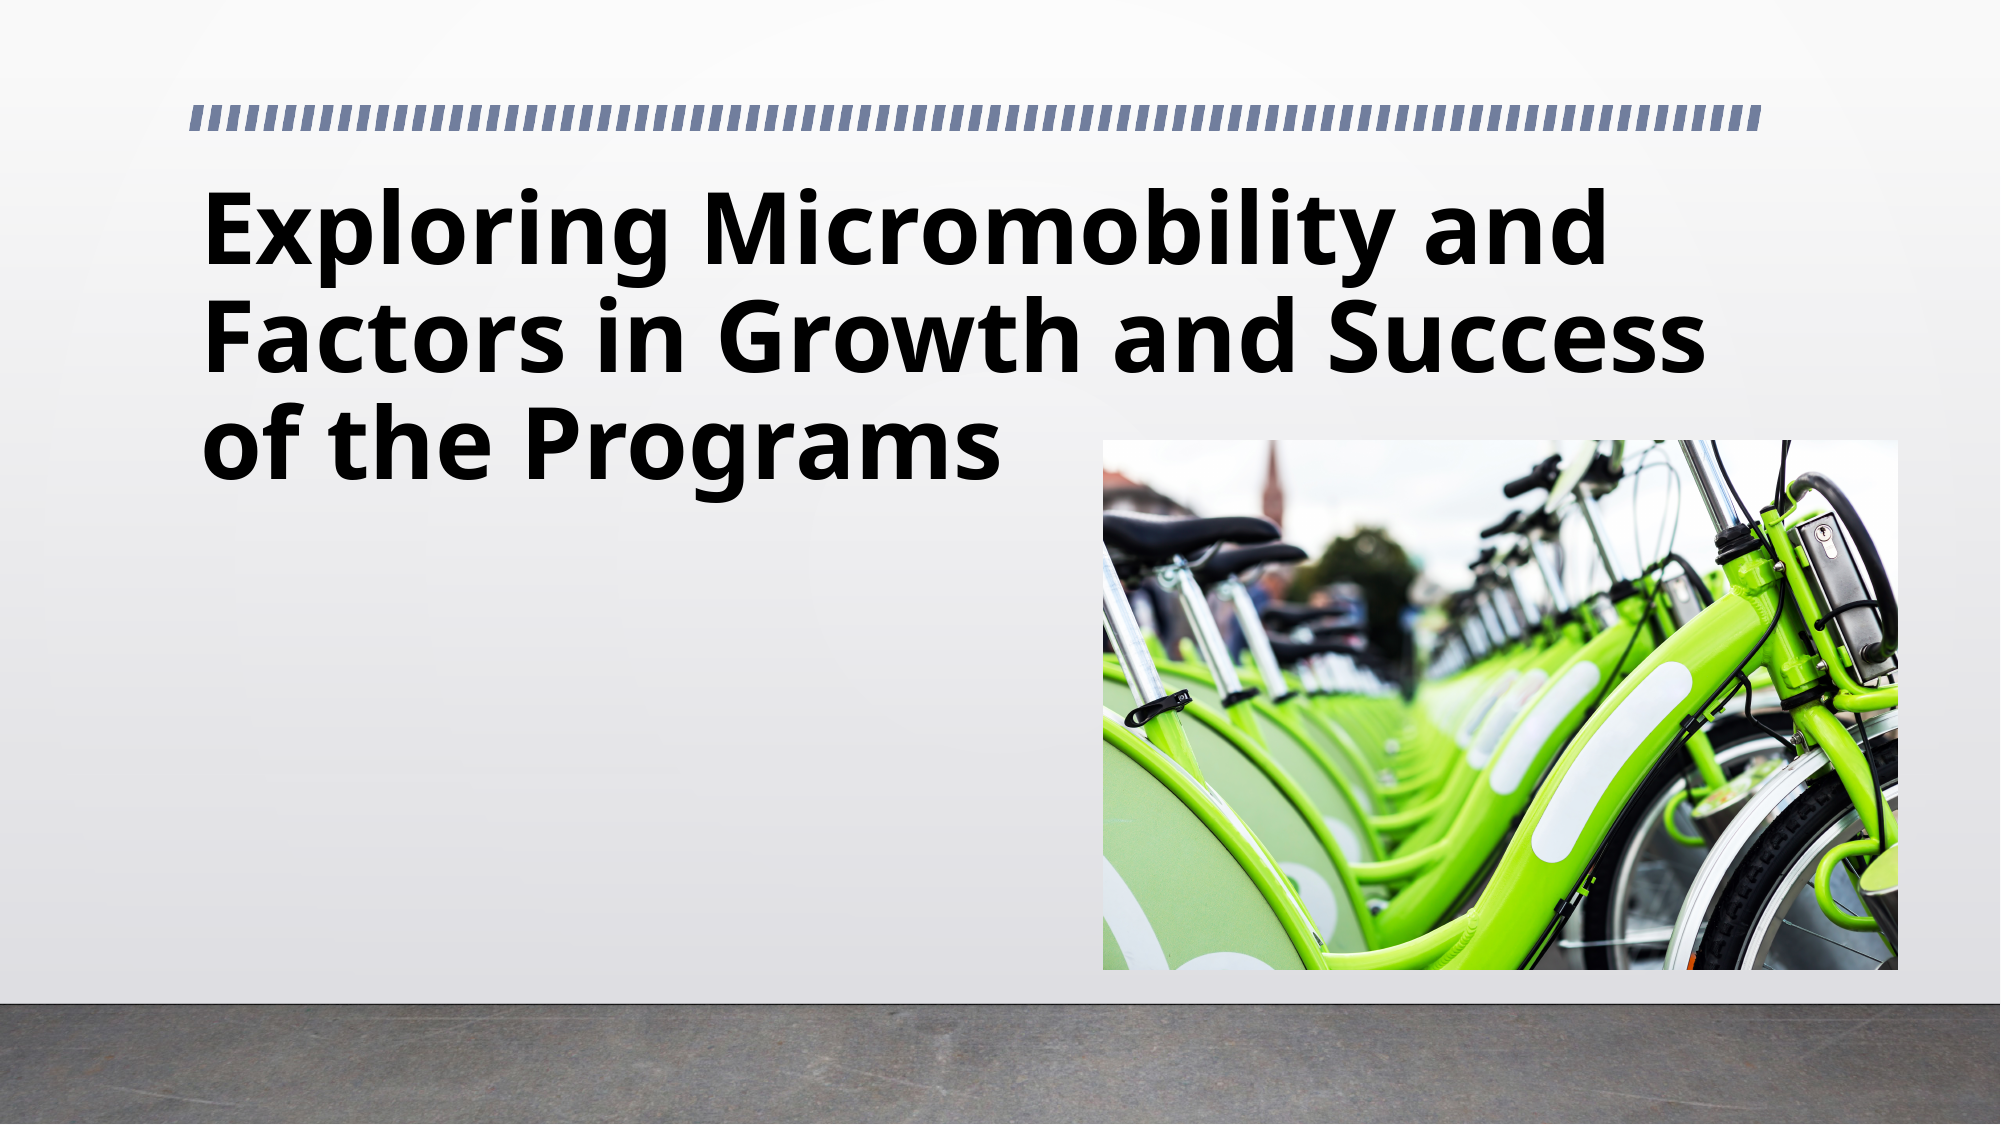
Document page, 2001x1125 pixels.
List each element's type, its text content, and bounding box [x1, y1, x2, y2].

title Exploring Micromobility and Factors in Growth and Success of the Programs [185, 155, 1780, 502]
picture [0, 1004, 2000, 1124]
picture [1103, 440, 1898, 971]
